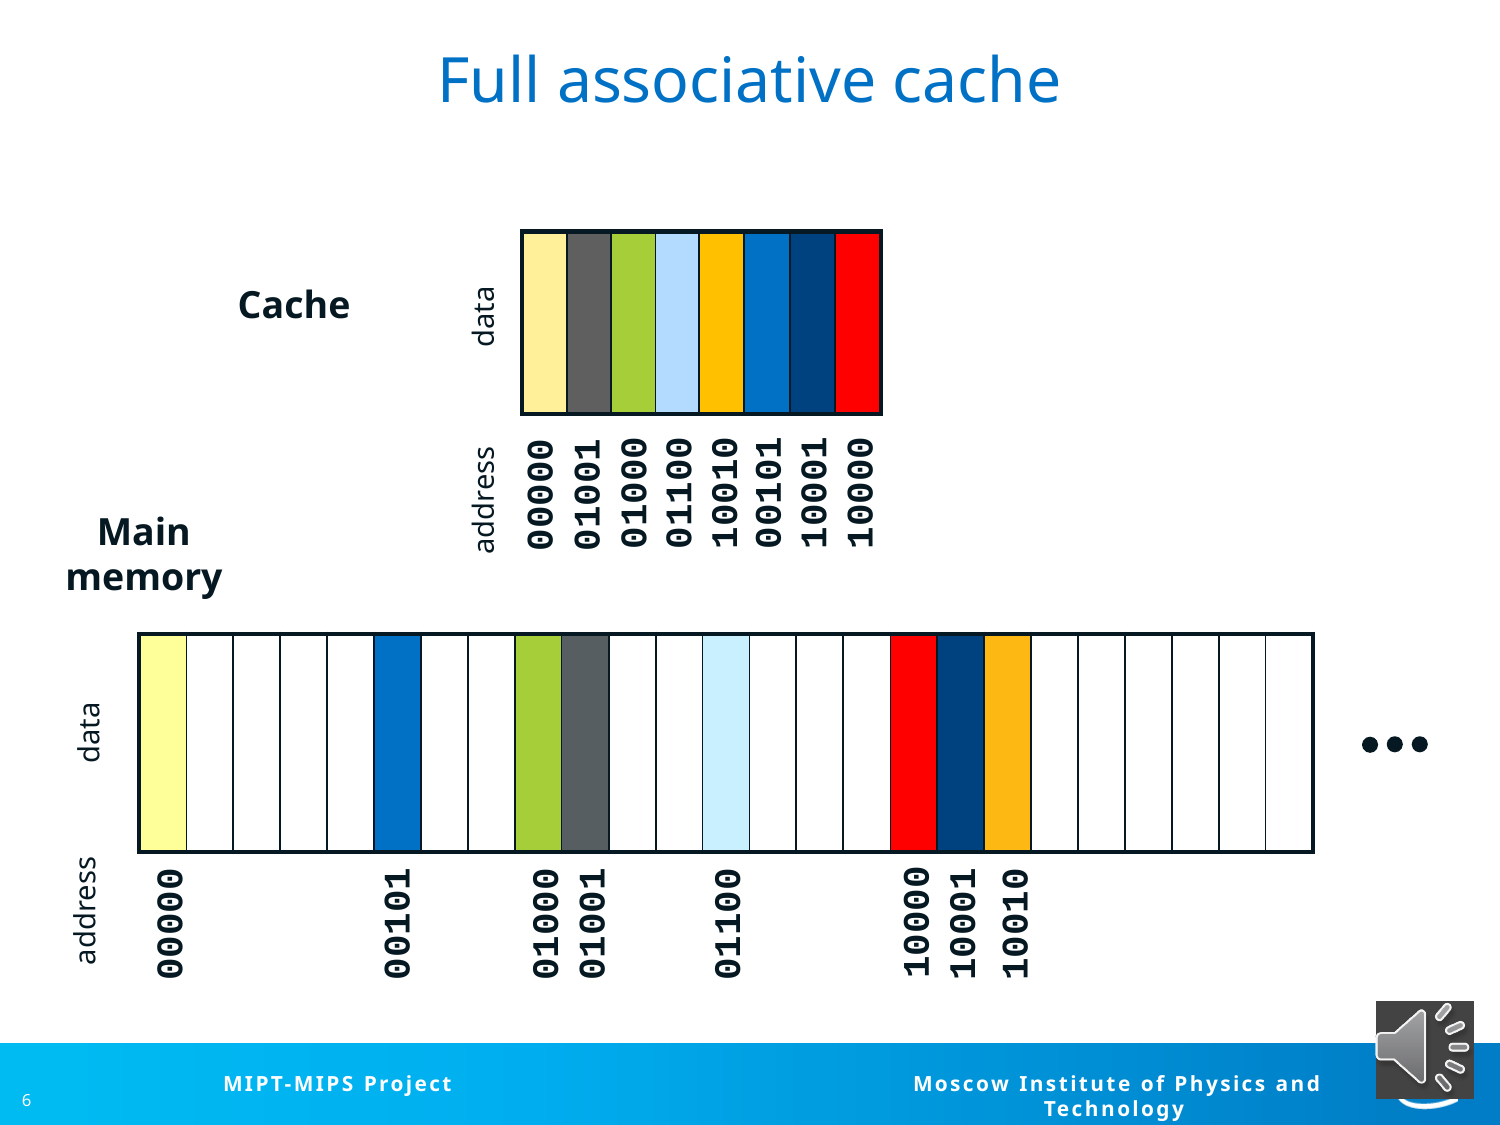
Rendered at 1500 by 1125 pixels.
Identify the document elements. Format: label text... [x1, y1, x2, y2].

text_box Main memory [34, 500, 254, 606]
picture [1289, 1043, 1296, 1125]
table_header [516, 636, 561, 843]
table_header [797, 636, 842, 843]
table_header [1079, 636, 1124, 843]
picture [1307, 1089, 1314, 1125]
table_header [234, 636, 279, 843]
picture [1324, 999, 1500, 1125]
table_header [612, 234, 655, 412]
table_header [281, 636, 326, 843]
table_header [1032, 636, 1077, 843]
table_header [750, 636, 795, 843]
table_header [656, 234, 698, 412]
table_header [422, 636, 467, 843]
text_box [515, 414, 1500, 560]
table_header [700, 234, 743, 412]
table_header [141, 636, 186, 847]
text_box data [62, 649, 113, 817]
table_header [1220, 636, 1265, 850]
table_header [469, 636, 514, 843]
table_header [938, 636, 983, 843]
table_header [524, 234, 566, 412]
table_header [568, 234, 610, 412]
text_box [1362, 736, 1428, 753]
table_header [844, 636, 890, 843]
table_header [985, 636, 1030, 843]
picture [1245, 1089, 1252, 1125]
picture [1307, 1043, 1315, 1082]
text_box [145, 845, 1131, 989]
table_header [328, 636, 373, 843]
table_header [1126, 636, 1171, 850]
text_box Cache [184, 274, 405, 334]
table_header [187, 636, 232, 843]
table_header [1173, 636, 1218, 850]
title Full associative cache [59, 25, 1440, 151]
text_box address [457, 416, 507, 585]
table_header [891, 636, 936, 843]
table_header [657, 636, 702, 843]
table_header [791, 234, 834, 412]
picture [1245, 1043, 1252, 1089]
table_header [610, 636, 655, 843]
text_box data [457, 233, 507, 401]
table_header [1266, 636, 1311, 850]
table_header [836, 234, 879, 412]
table_header [745, 234, 789, 412]
table_header [375, 636, 420, 843]
table_header [562, 636, 608, 843]
table_header [703, 636, 749, 843]
text_box address [58, 827, 109, 995]
